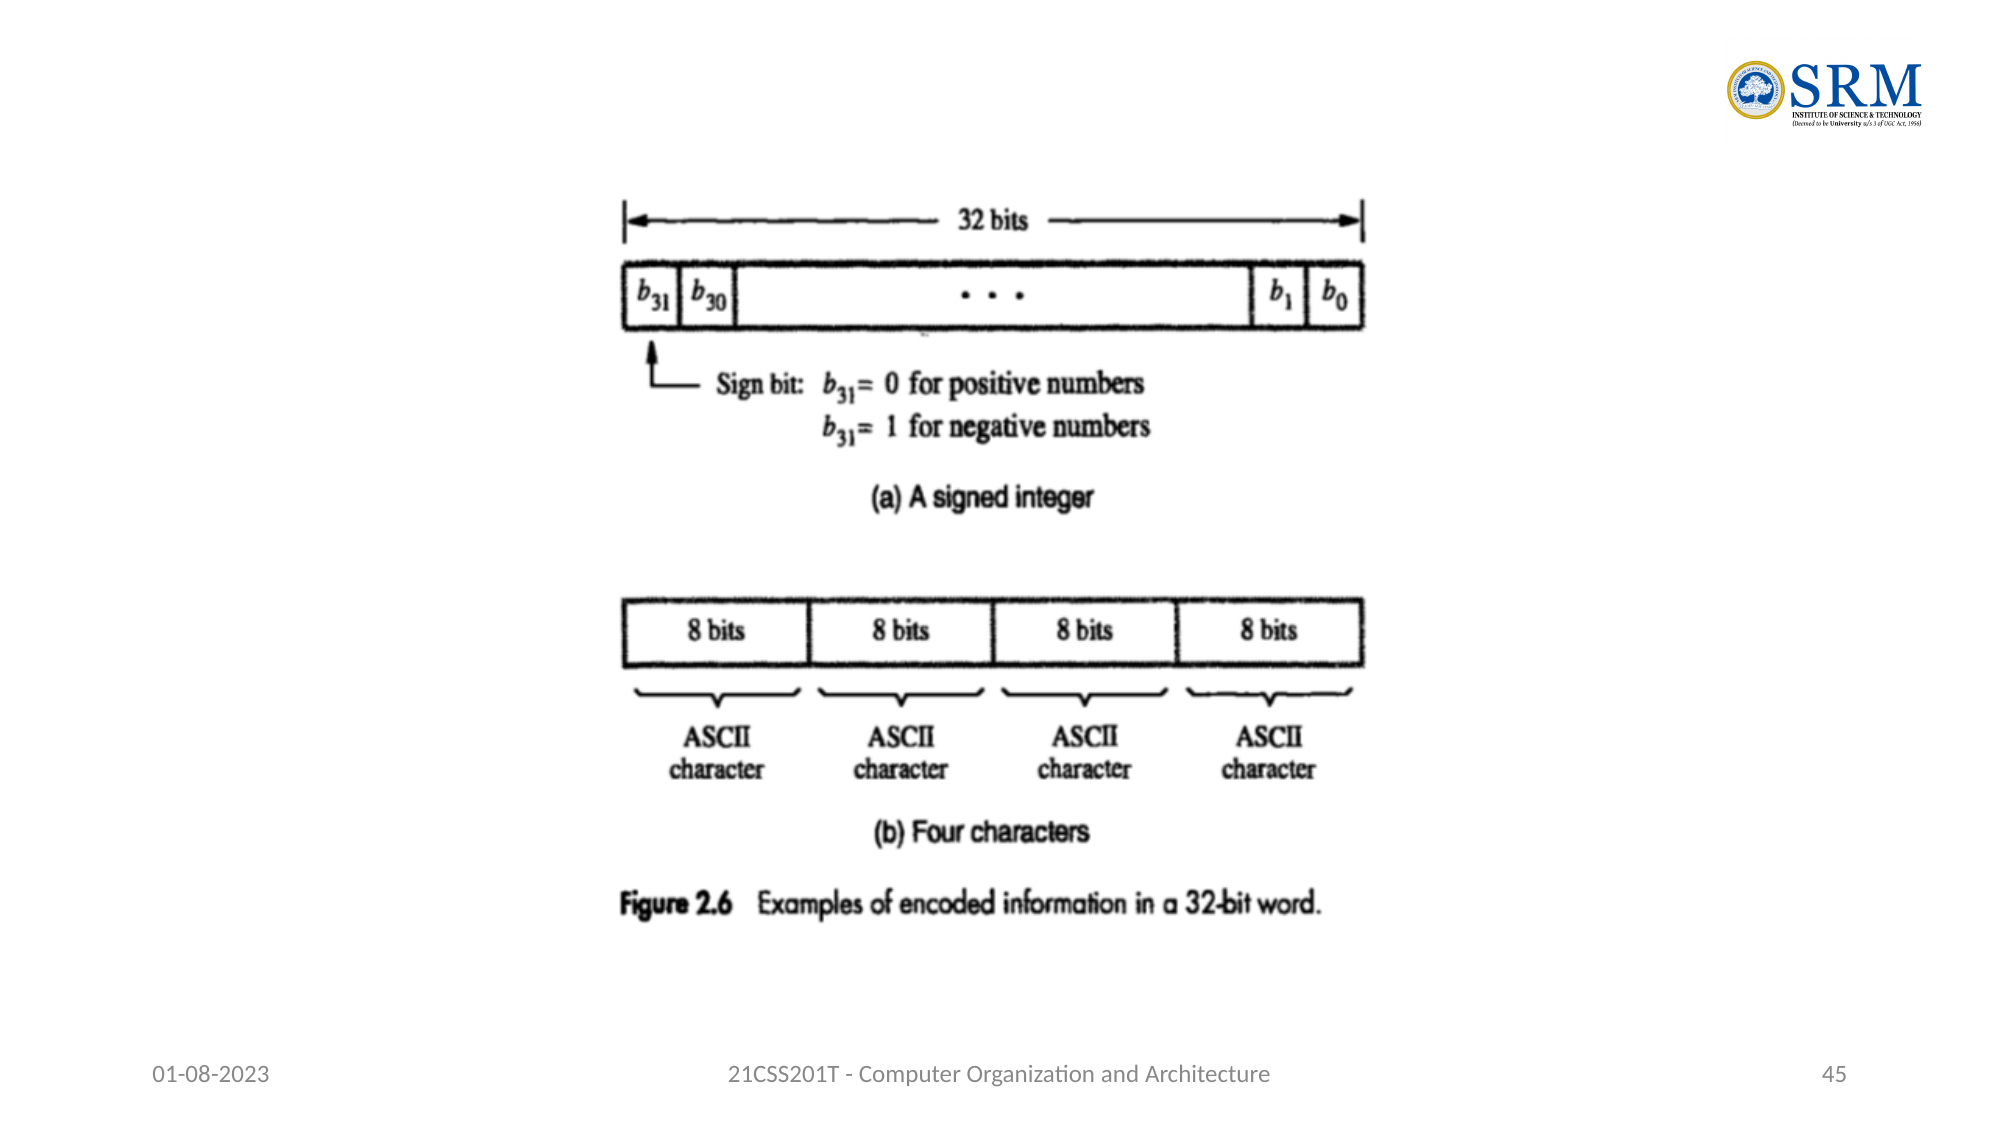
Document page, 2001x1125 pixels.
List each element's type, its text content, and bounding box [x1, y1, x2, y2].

picture [491, 136, 1504, 964]
picture [1723, 37, 1926, 151]
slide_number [137, 1042, 588, 1103]
footer 21CSS201T - Computer Organization and Architecture [662, 1042, 1338, 1103]
slide_number ‹#› [1412, 1042, 1863, 1103]
